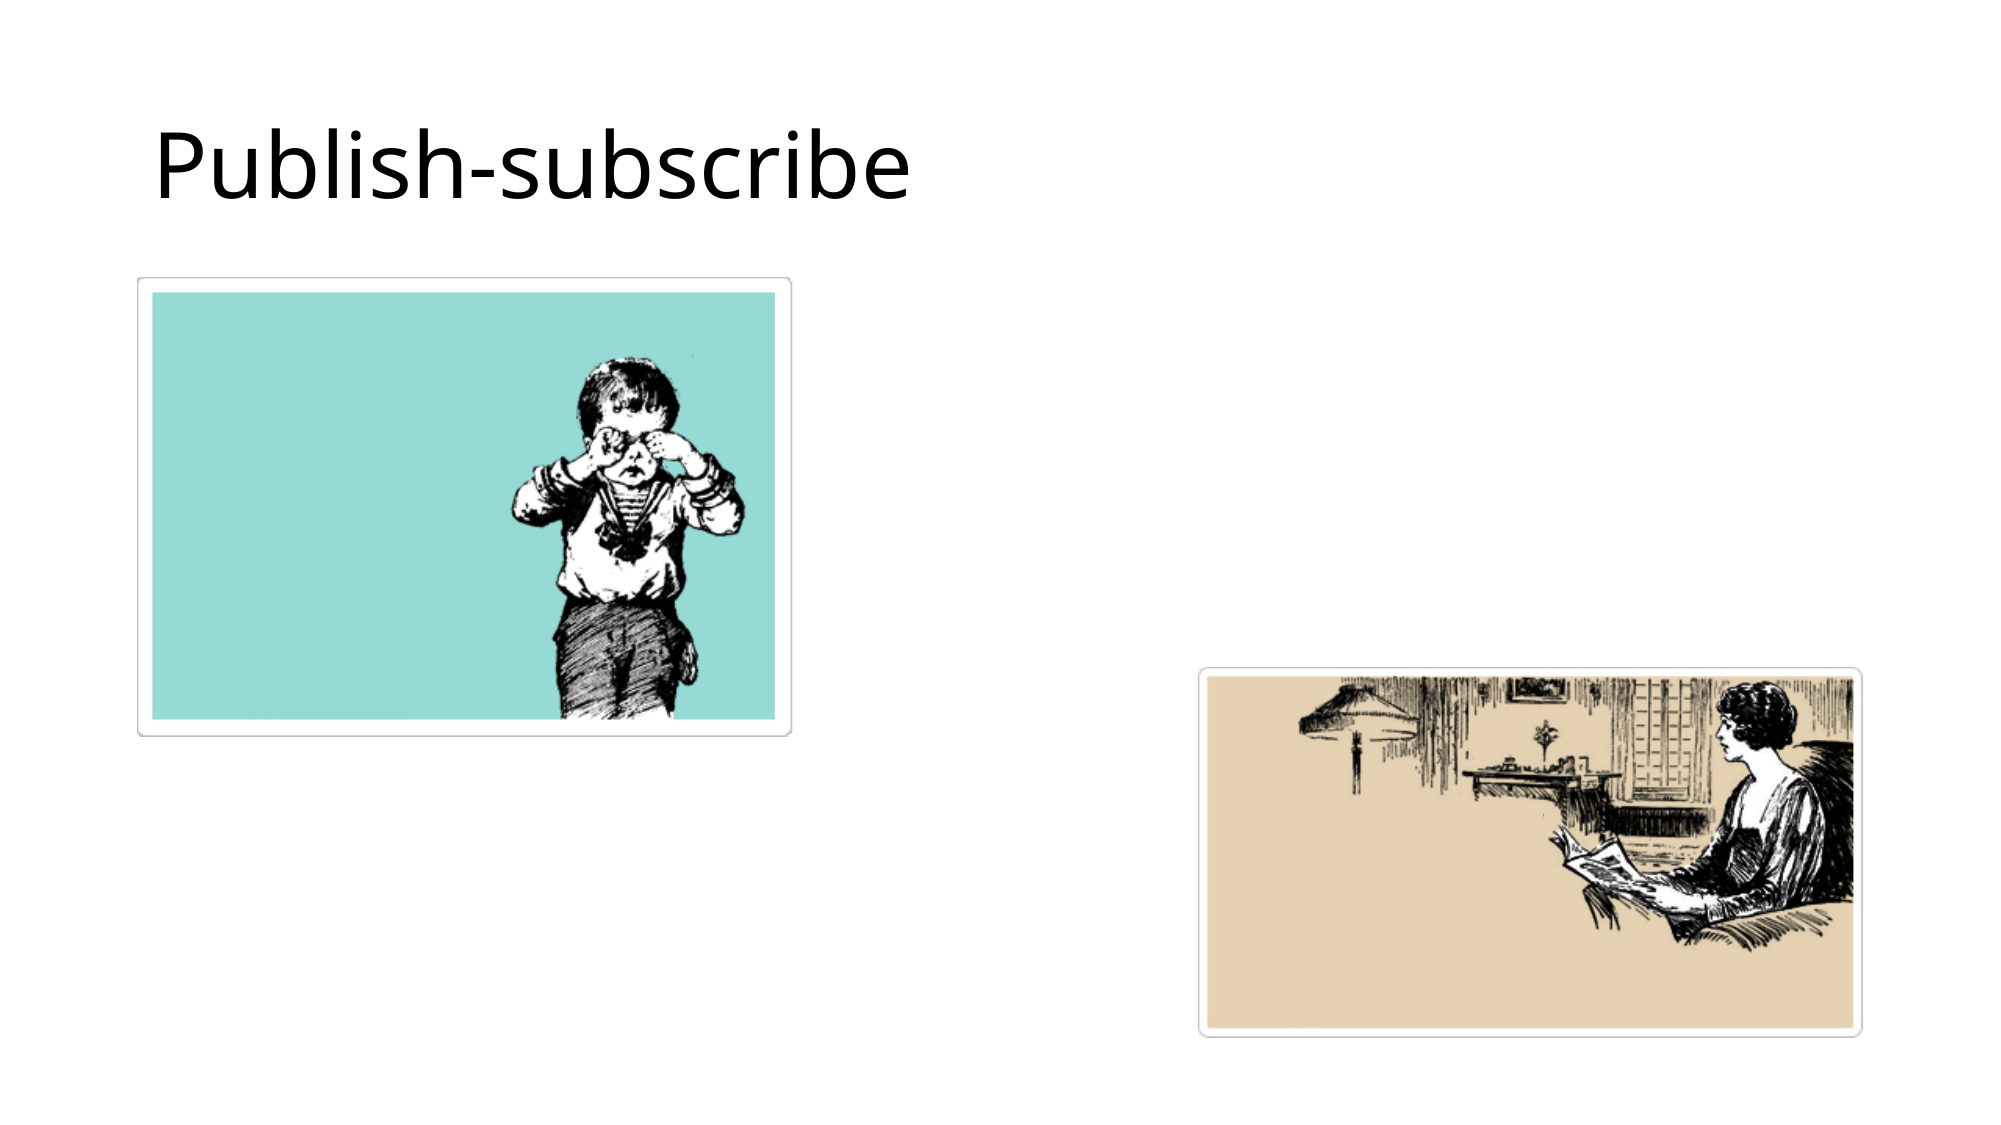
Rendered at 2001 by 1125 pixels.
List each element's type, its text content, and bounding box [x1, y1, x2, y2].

picture [137, 277, 794, 737]
picture [1198, 667, 1863, 1038]
title Publish-subscribe [137, 59, 1863, 278]
